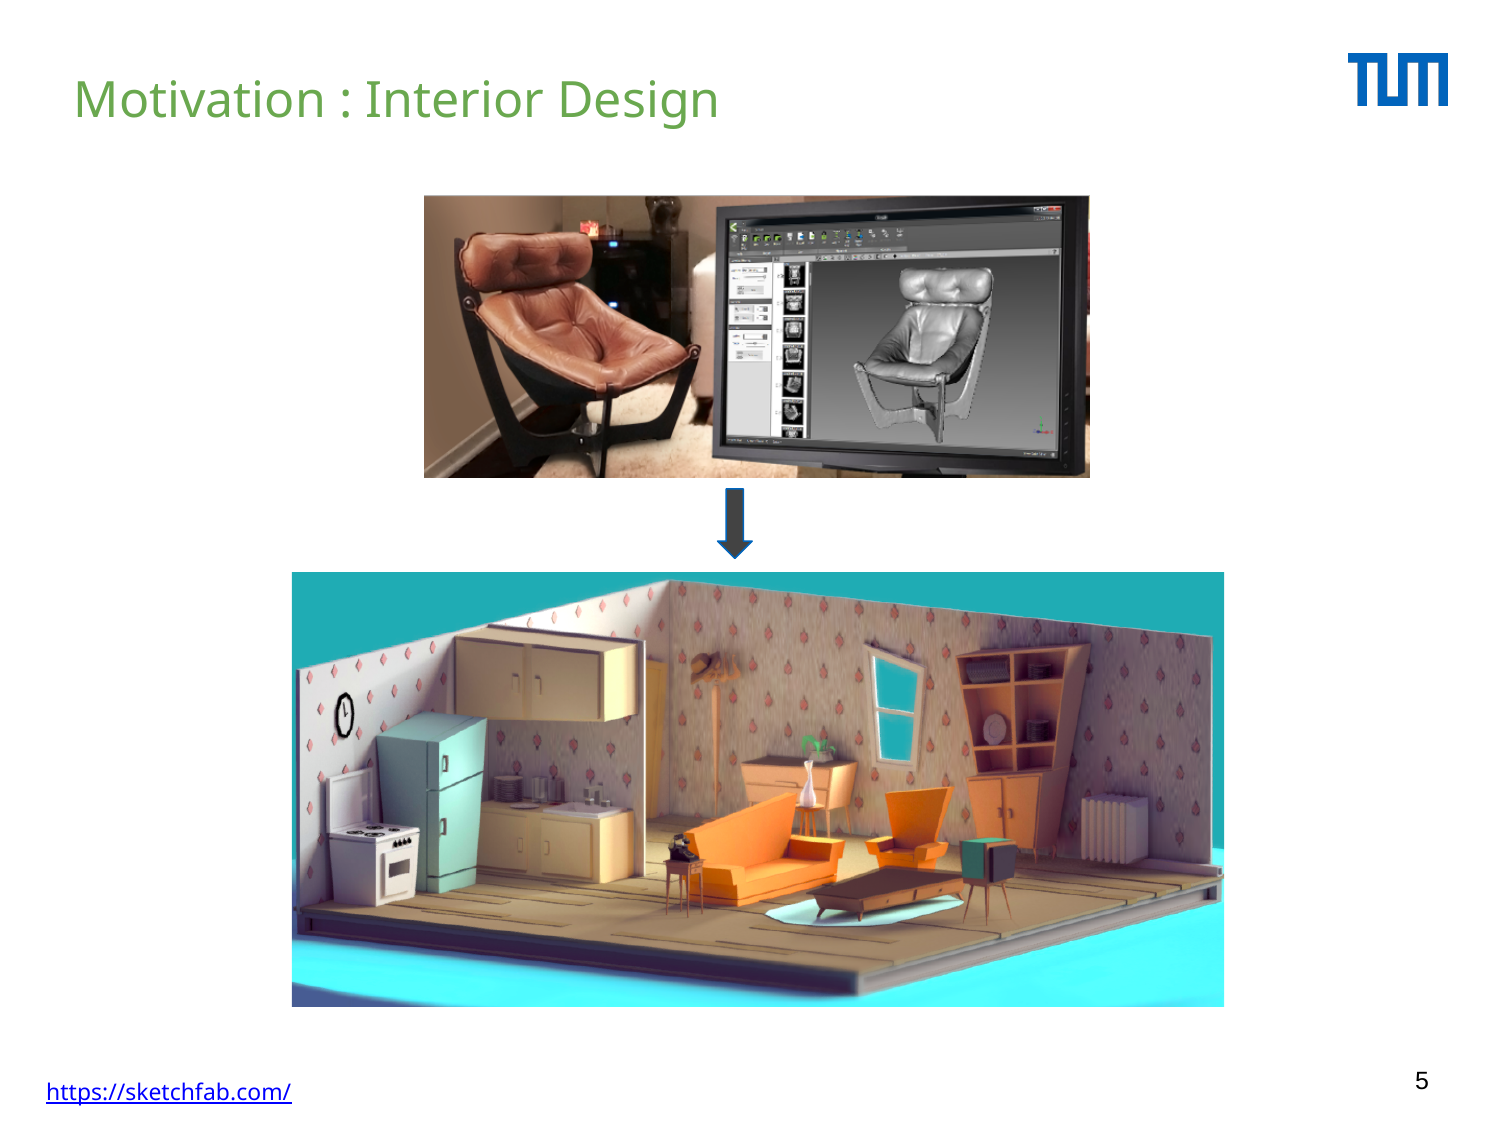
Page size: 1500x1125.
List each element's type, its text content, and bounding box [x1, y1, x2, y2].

slide_number ‹#› [1351, 1056, 1444, 1116]
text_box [291, 193, 1225, 1008]
picture [1348, 53, 1448, 106]
title Motivation : Interior Design [58, 60, 1235, 120]
text_box https://sketchfab.com/ [31, 1062, 744, 1122]
